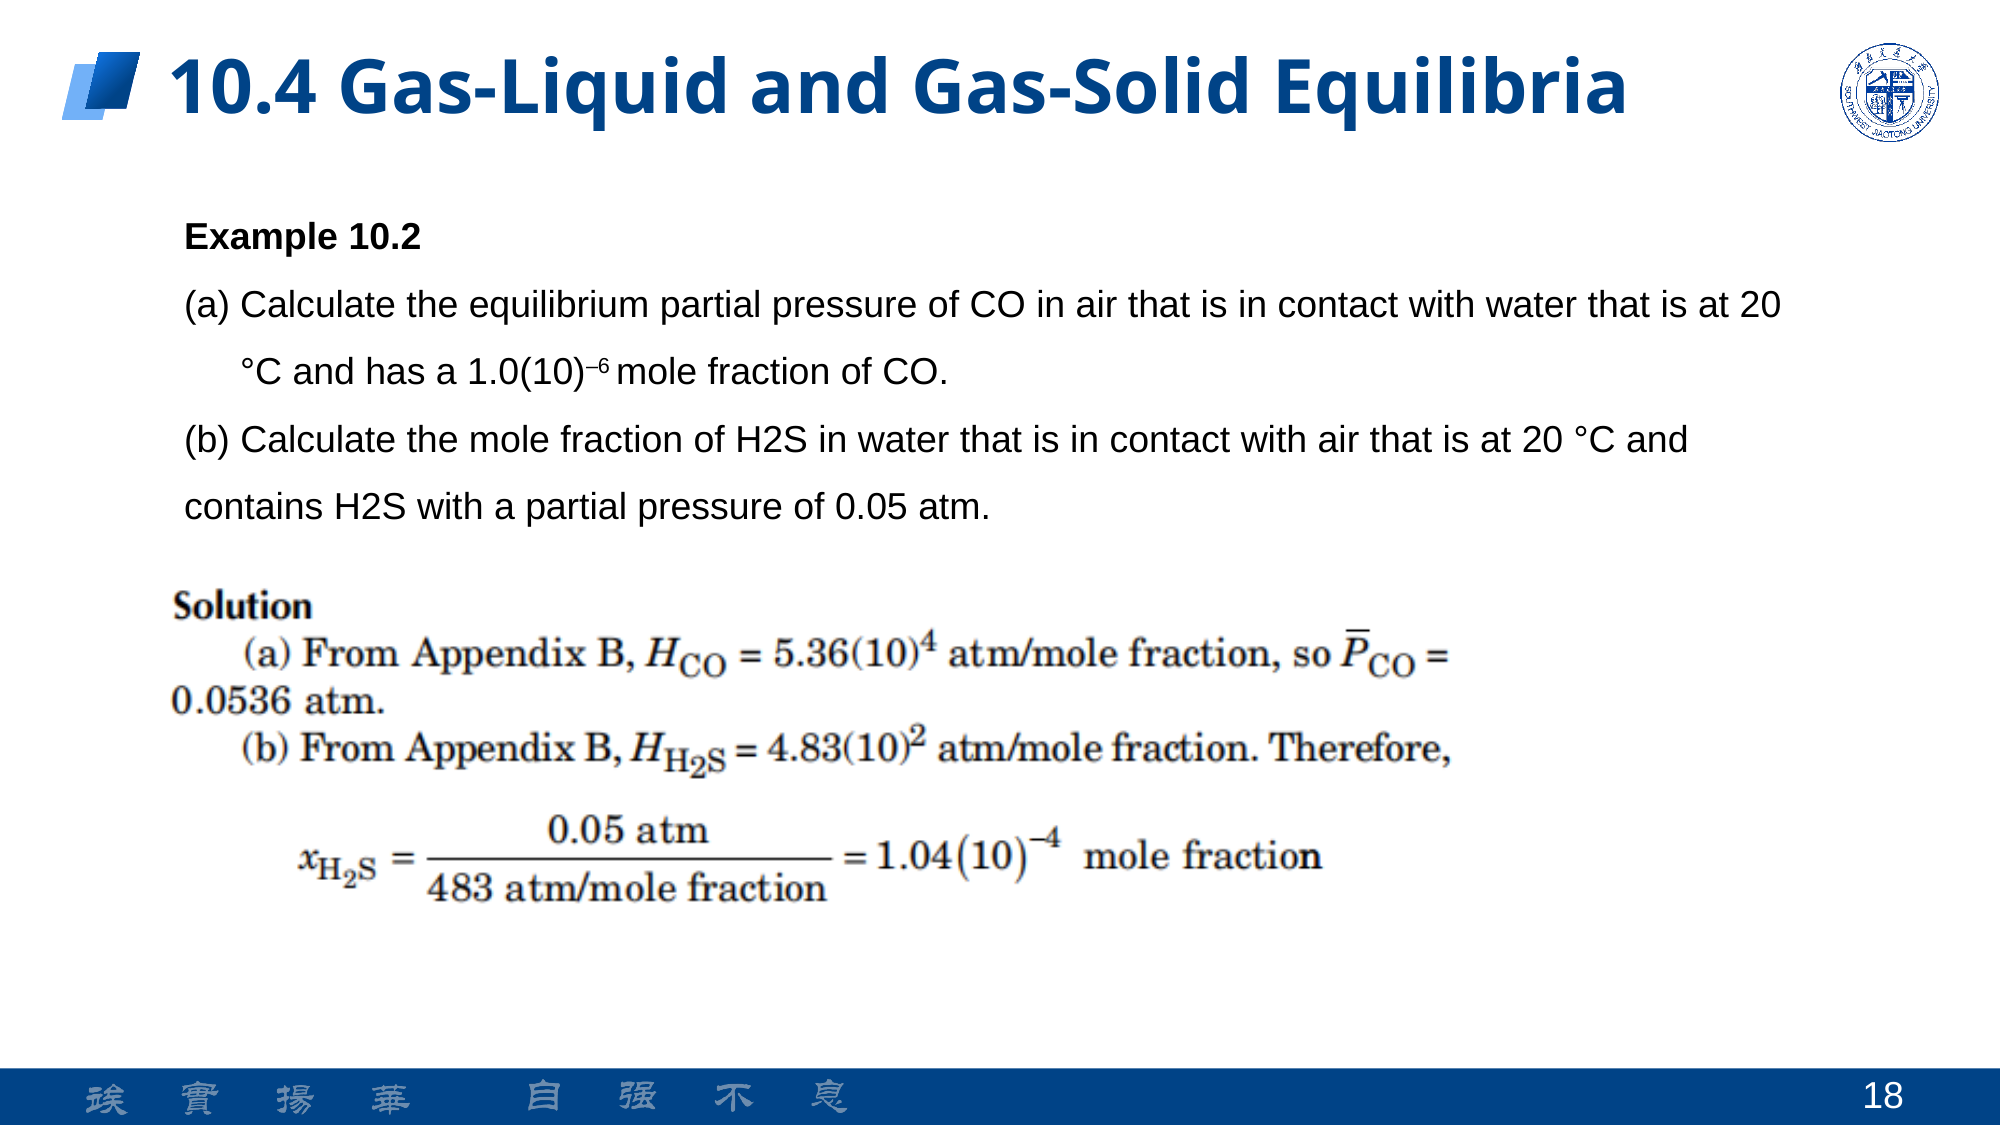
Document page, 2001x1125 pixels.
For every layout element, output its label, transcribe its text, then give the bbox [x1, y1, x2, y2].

picture [169, 574, 1465, 909]
text_box Example 10.2 Calculate the equilibrium partial pressure of CO in air that is in contact with water that is at 20 °C and has a 1.0(10)–6 mole fraction of CO. (b) Calculate the mole fraction of H2S in water that is in contact with air that is at 20 °C and contains H2S with a partial pressure of 0.05 atm. [169, 182, 1828, 535]
picture [86, 1078, 848, 1115]
text_box [85, 52, 140, 109]
text_box 10.4 Gas-Liquid and Gas-Solid Equilibria [152, 31, 1703, 137]
picture [1840, 43, 1939, 142]
text_box [61, 63, 105, 121]
